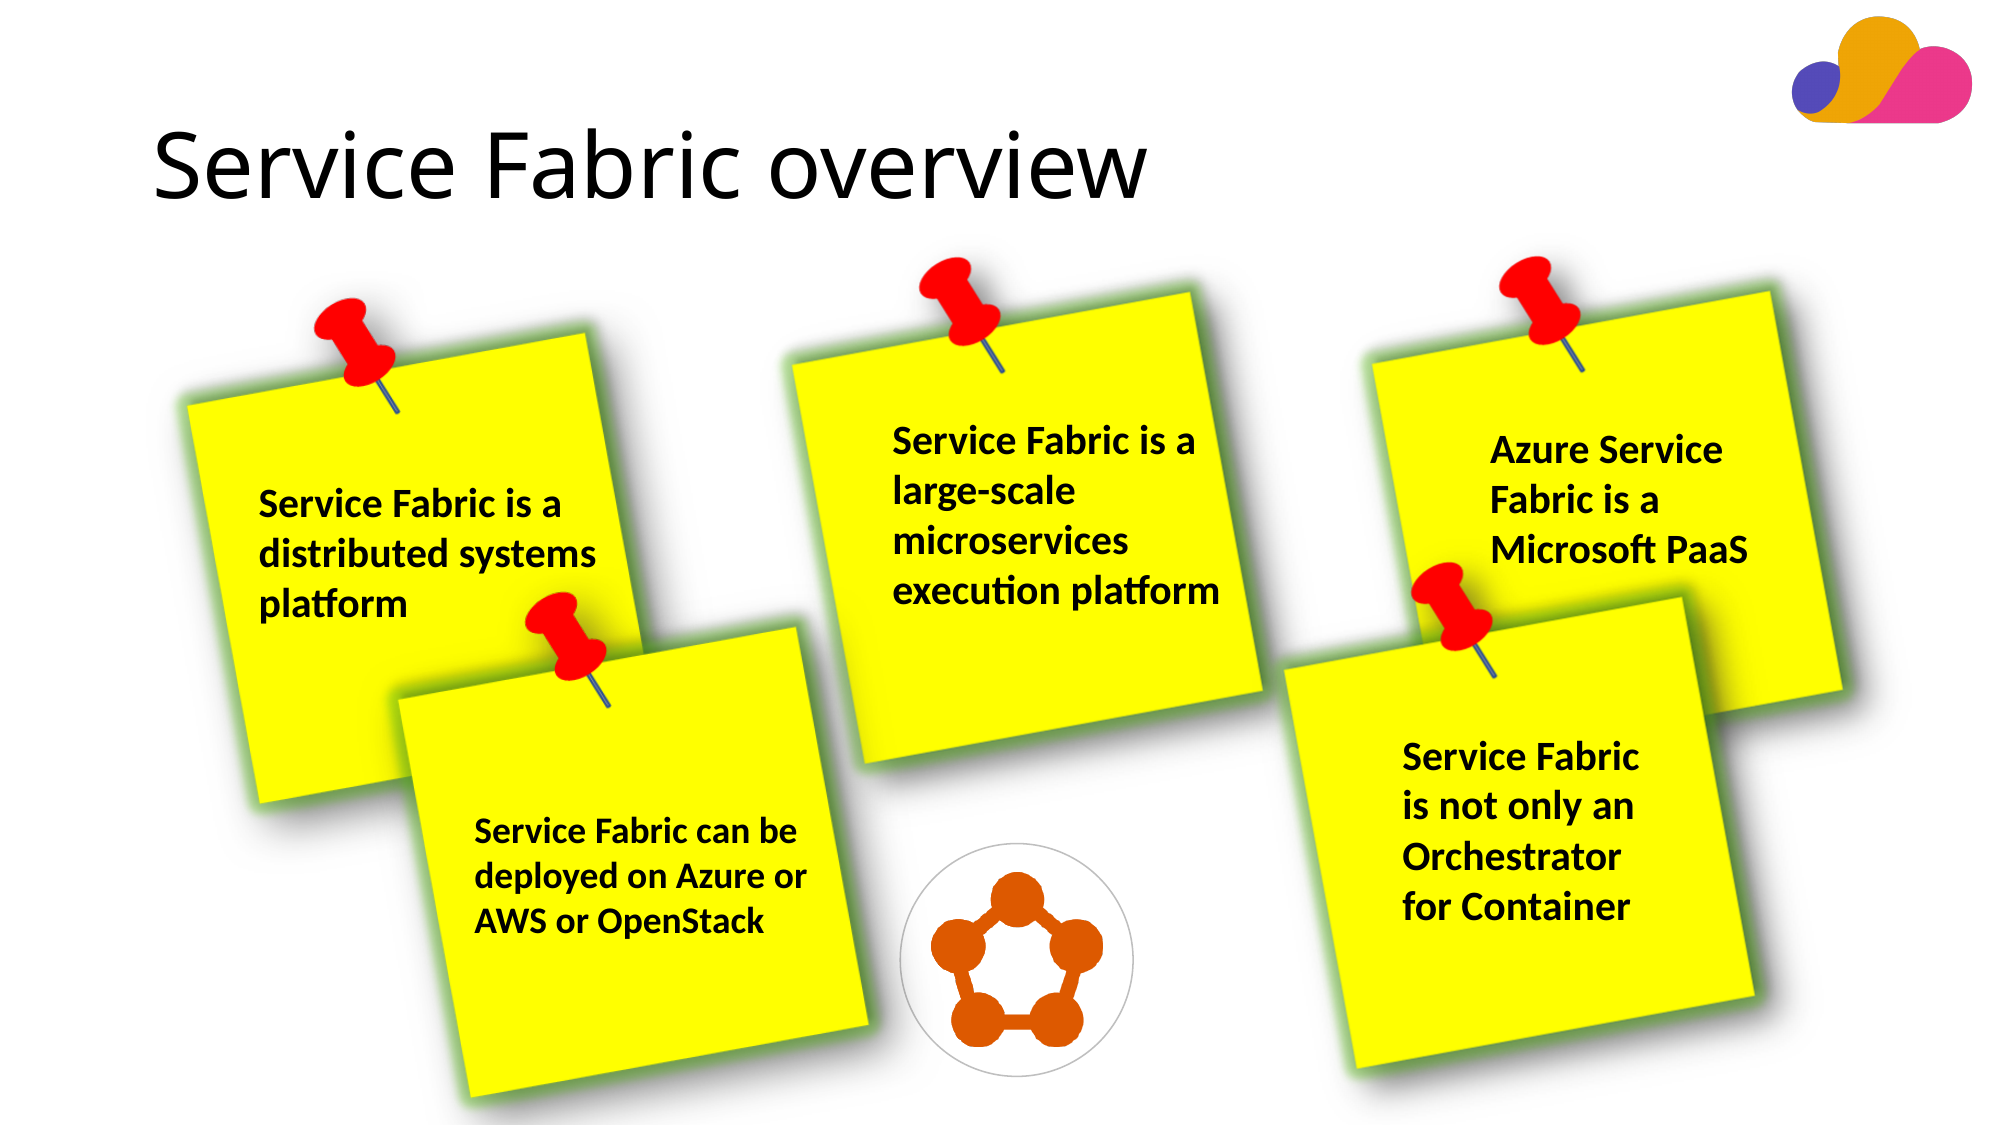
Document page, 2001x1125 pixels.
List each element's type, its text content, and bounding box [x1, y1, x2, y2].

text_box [908, 843, 1134, 1077]
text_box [156, 292, 908, 1125]
title Service Fabric overview [137, 59, 1863, 278]
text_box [1221, 524, 1859, 1125]
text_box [1309, 218, 1947, 857]
picture [1787, 12, 1975, 130]
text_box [729, 219, 1309, 858]
